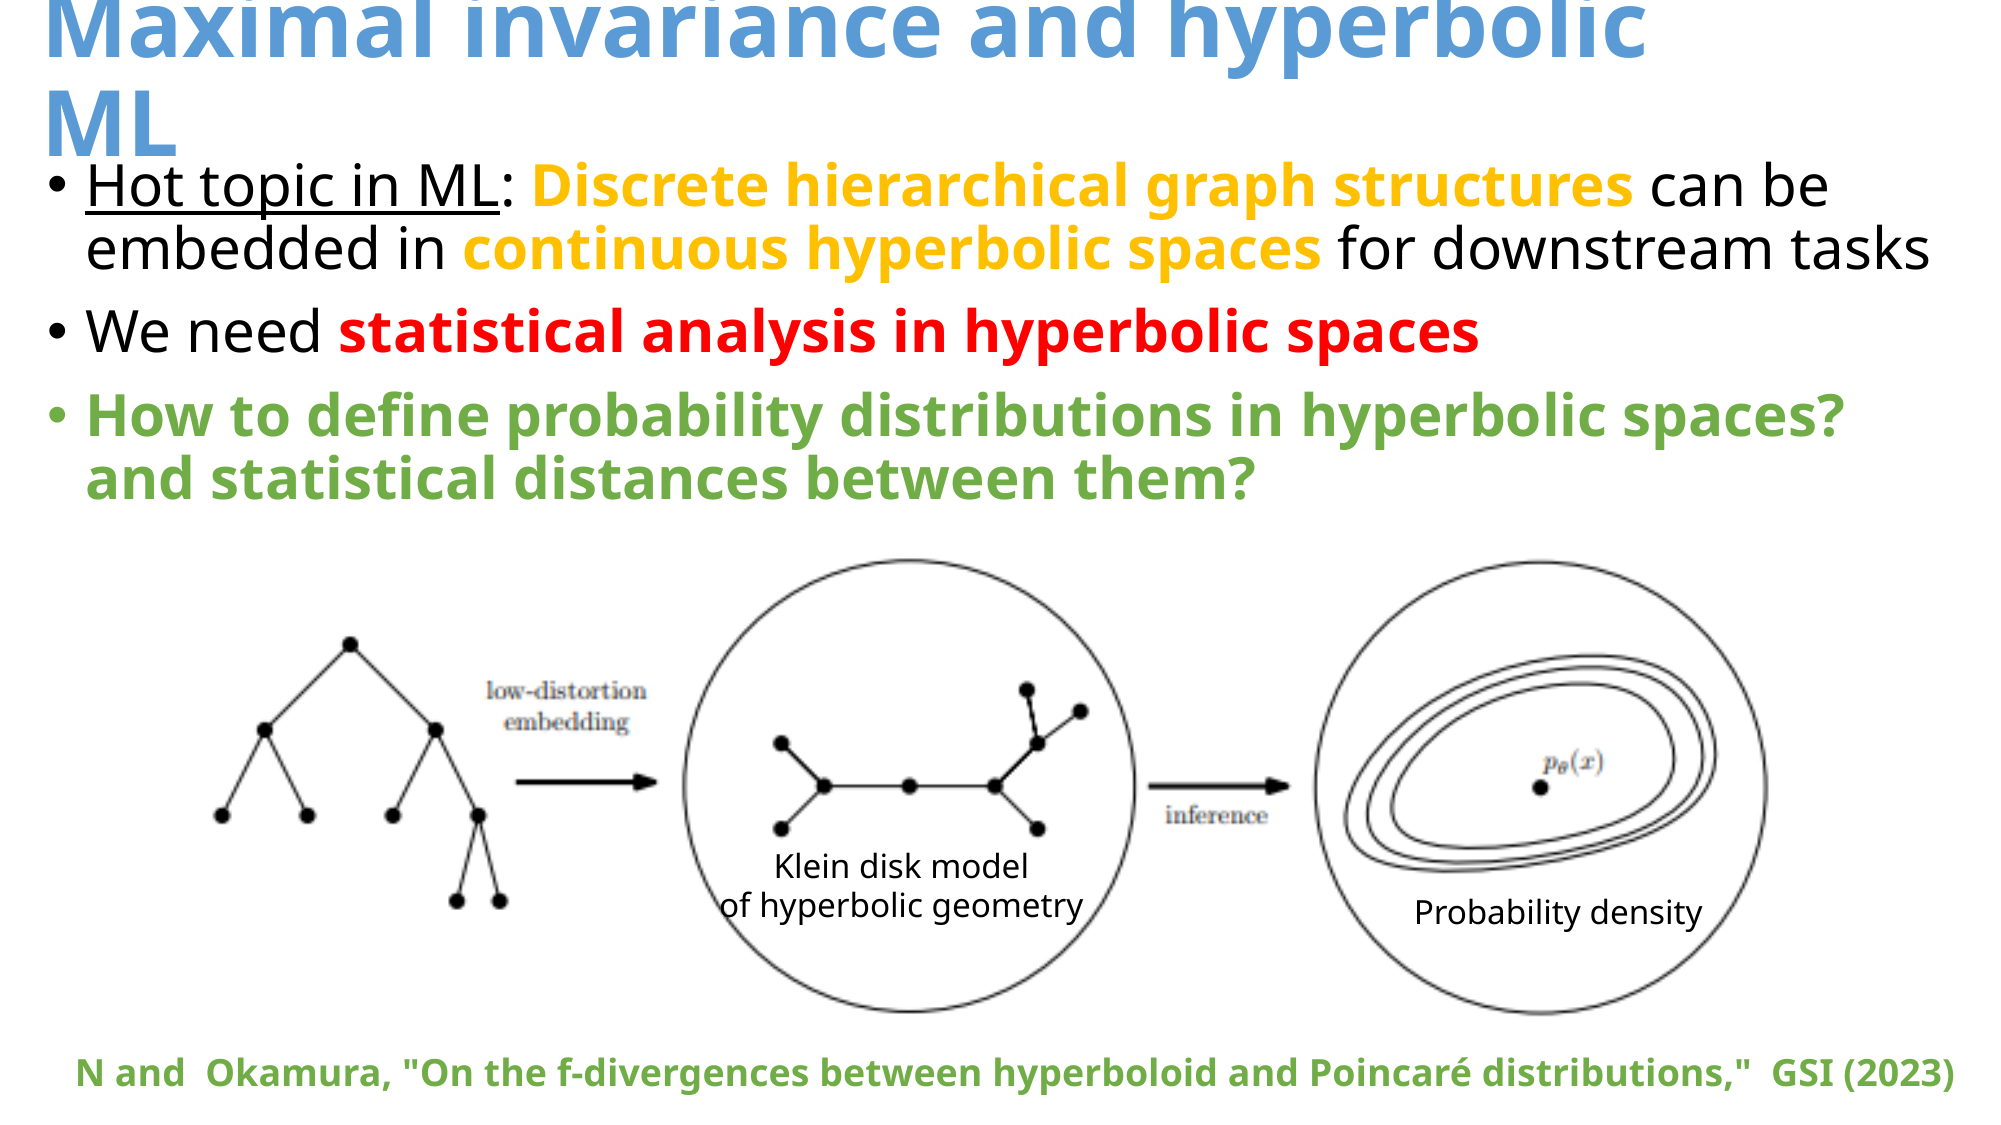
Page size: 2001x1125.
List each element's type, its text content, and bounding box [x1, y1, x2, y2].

picture [175, 513, 1813, 1019]
list Hot topic in ML: Discrete hierarchical graph structures can be embedded in continuous hyperbolic spaces for downstream tasks We need statistical analysis in hyperbolic spaces How to define probability distributions in hyperbolic spaces? and statistical distances between them? [32, 148, 1974, 863]
title Maximal invariance and hyperbolic ML [26, 0, 1751, 186]
text_box N and Okamura, "On the f-divergences between hyperboloid and Poincaré distributions," GSI (2023) [60, 1041, 1974, 1102]
